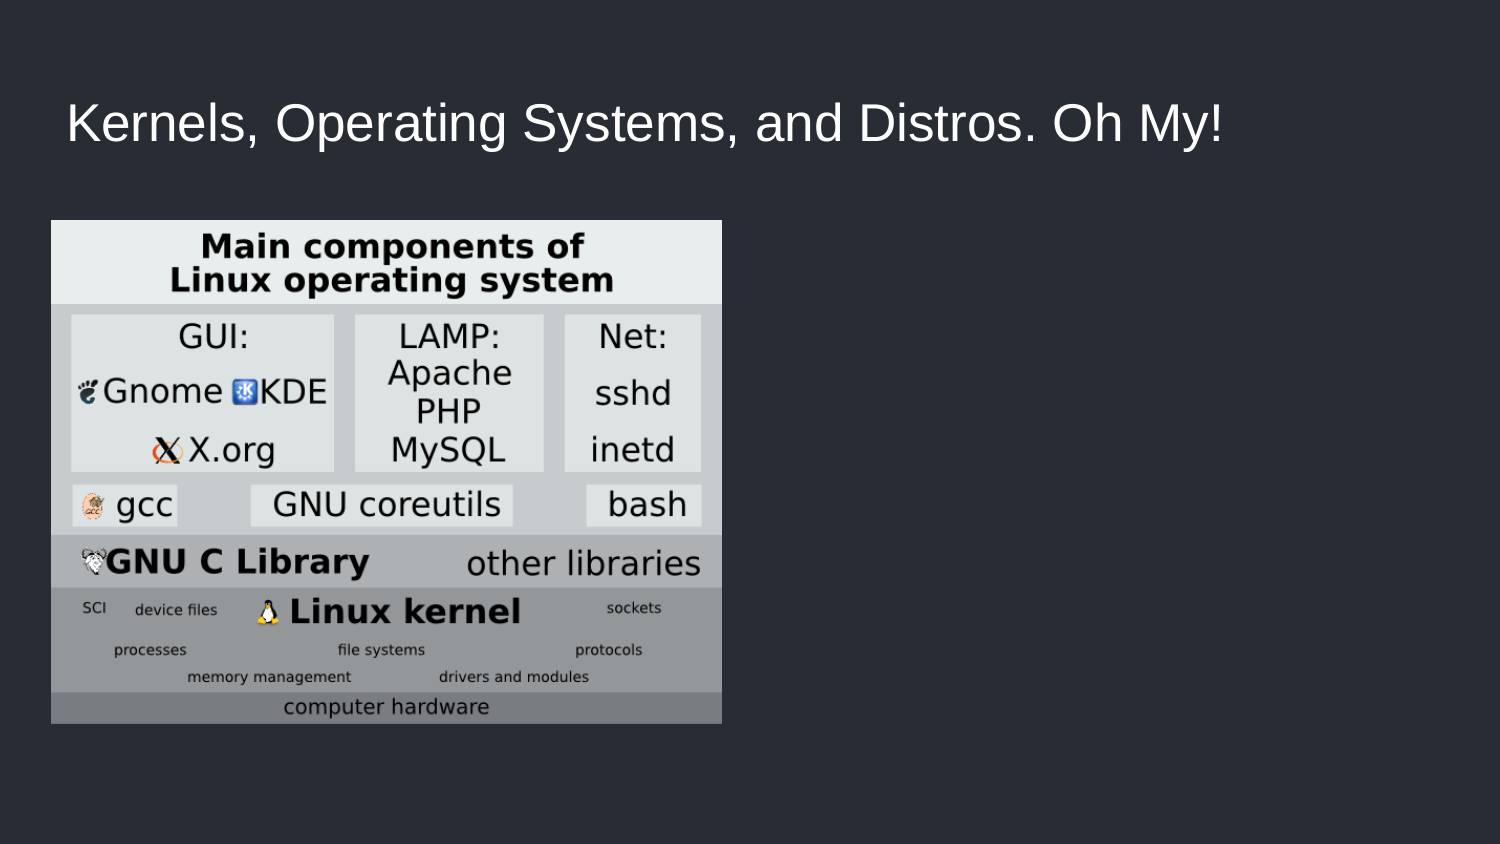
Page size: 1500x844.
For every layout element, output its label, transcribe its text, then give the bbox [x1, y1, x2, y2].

title Kernels, Operating Systems, and Distros. Oh My! [51, 72, 1449, 167]
picture [50, 220, 722, 724]
